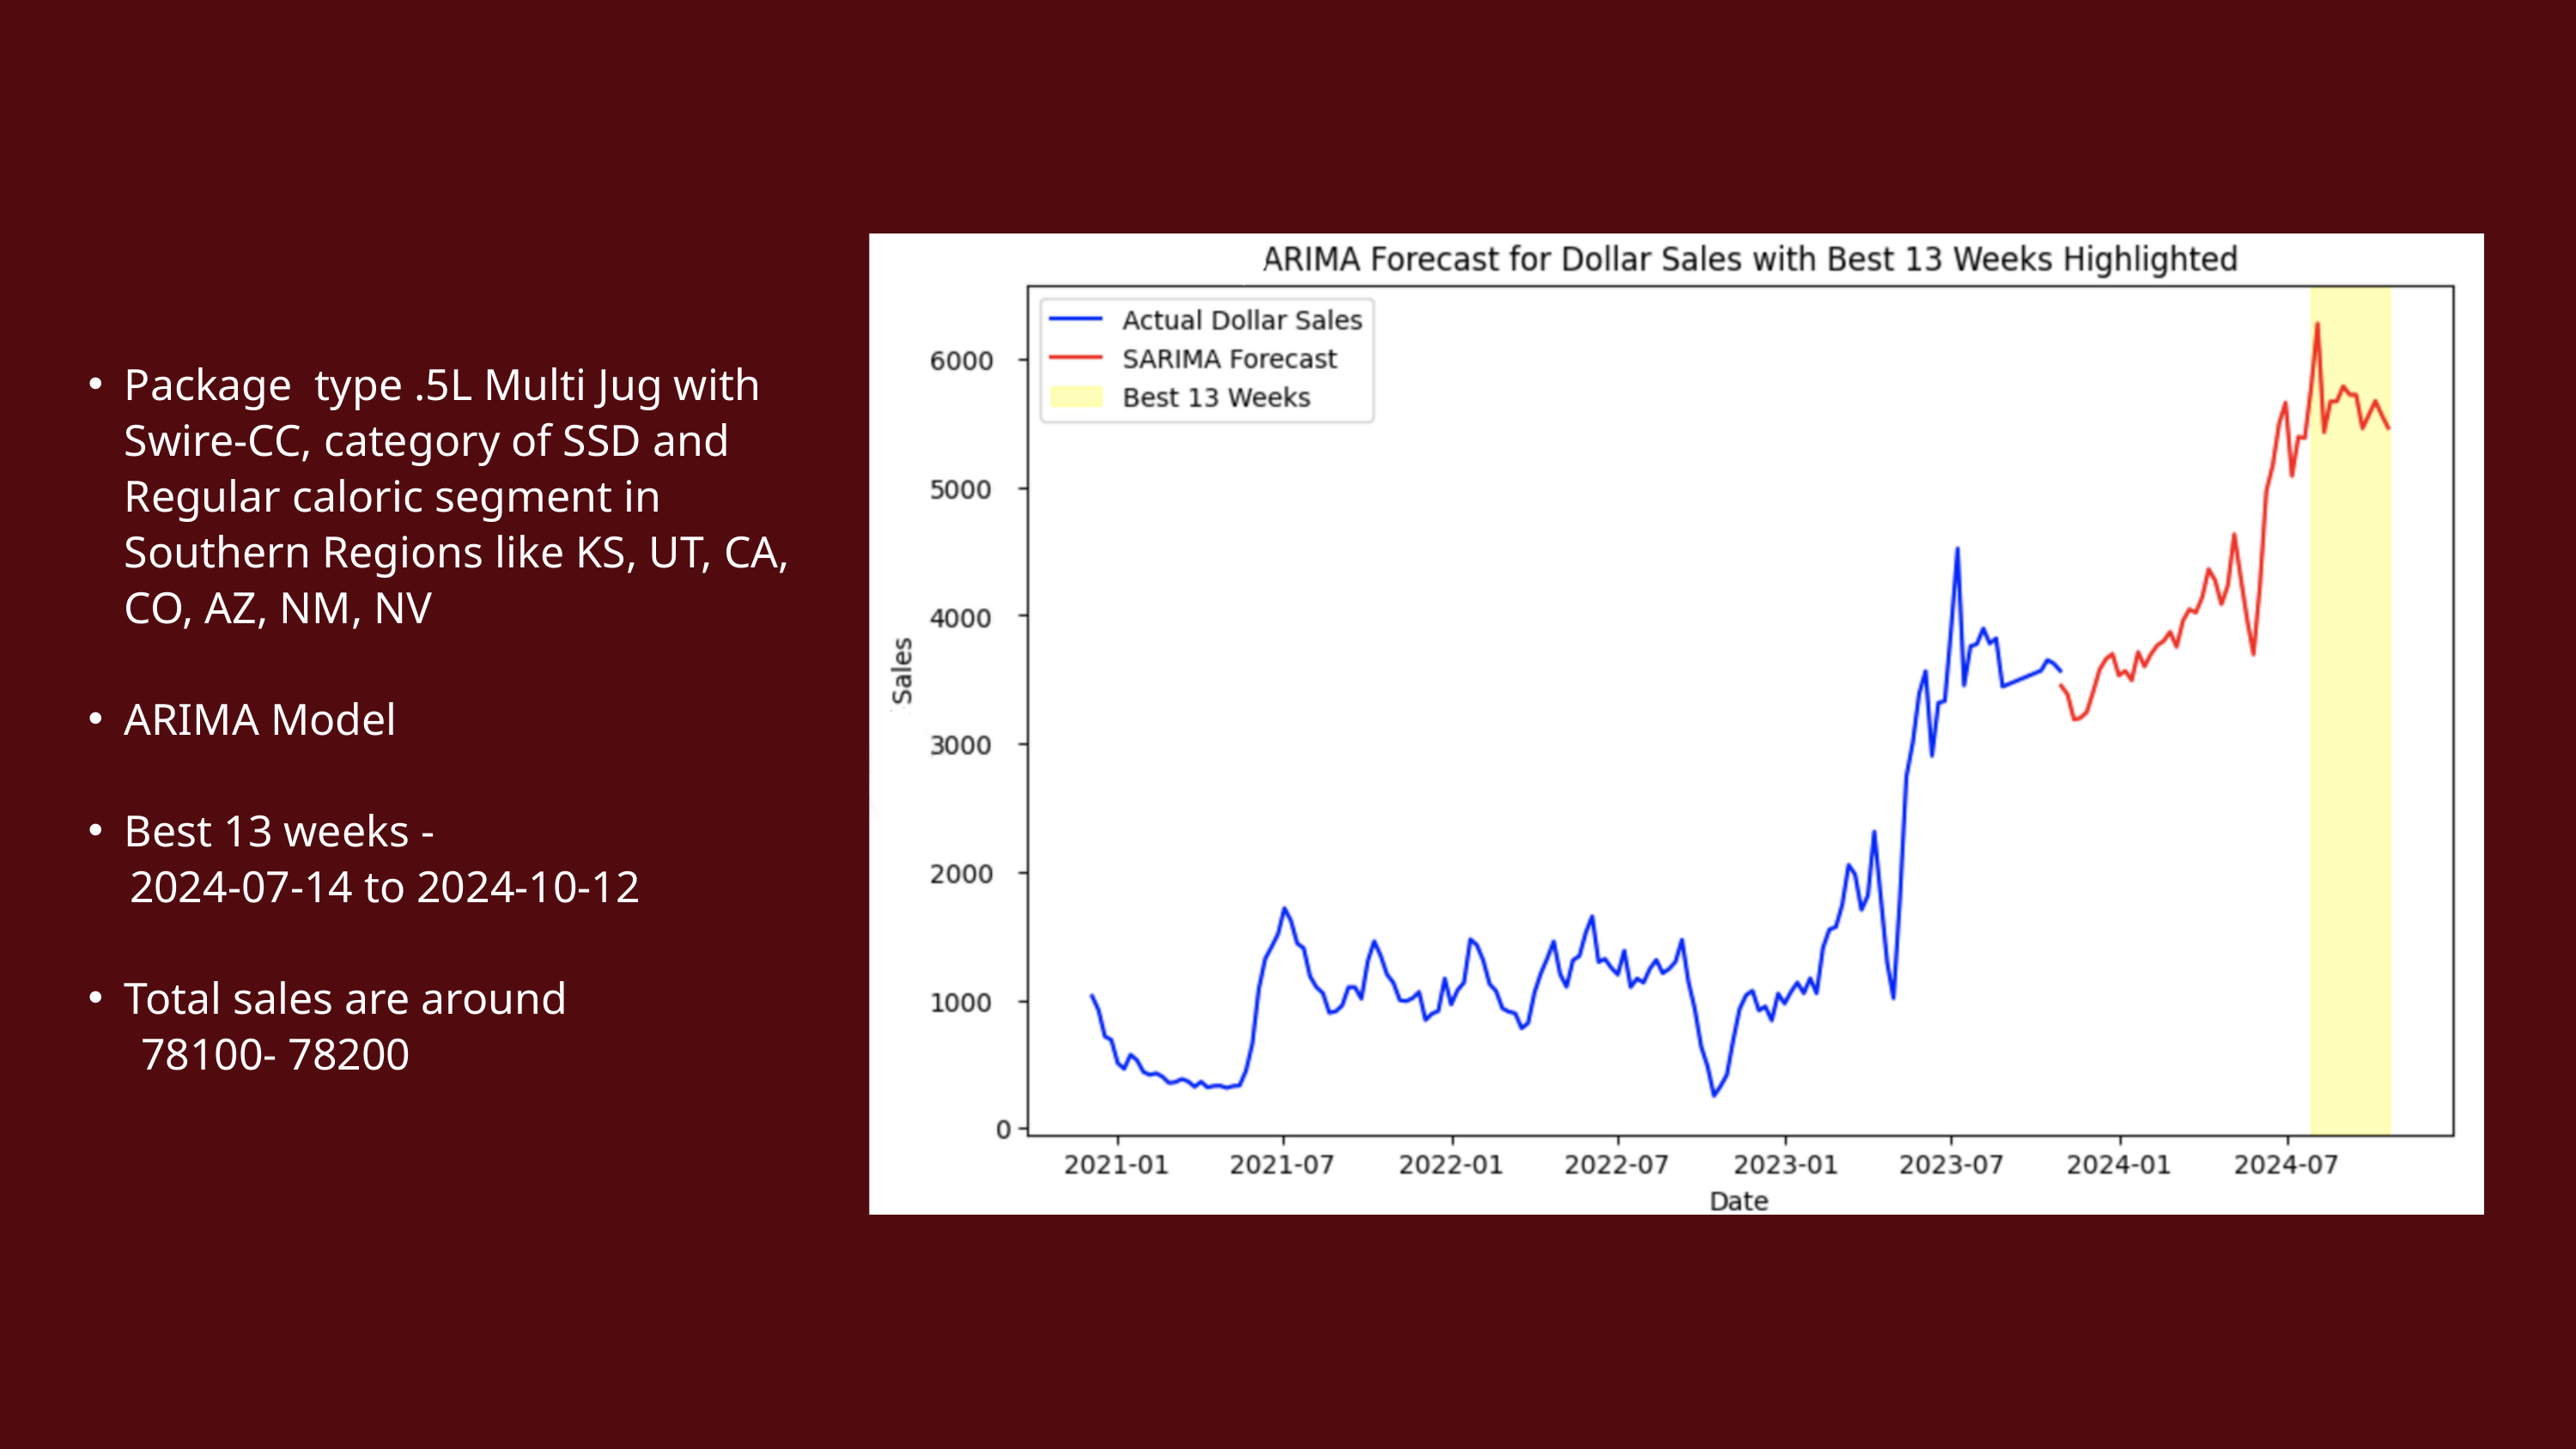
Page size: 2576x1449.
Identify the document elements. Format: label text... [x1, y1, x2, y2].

text_box Package type .5L Multi Jug with Swire-CC, category of SSD and Regular caloric segment in Southern Regions like KS, UT, CA, CO, AZ, NM, NV ARIMA Model Best 13 weeks - 2024-07-14 to 2024-10-12 Total sales are around 78100- 78200 [52, 353, 835, 1191]
text_box [869, 233, 2484, 1215]
